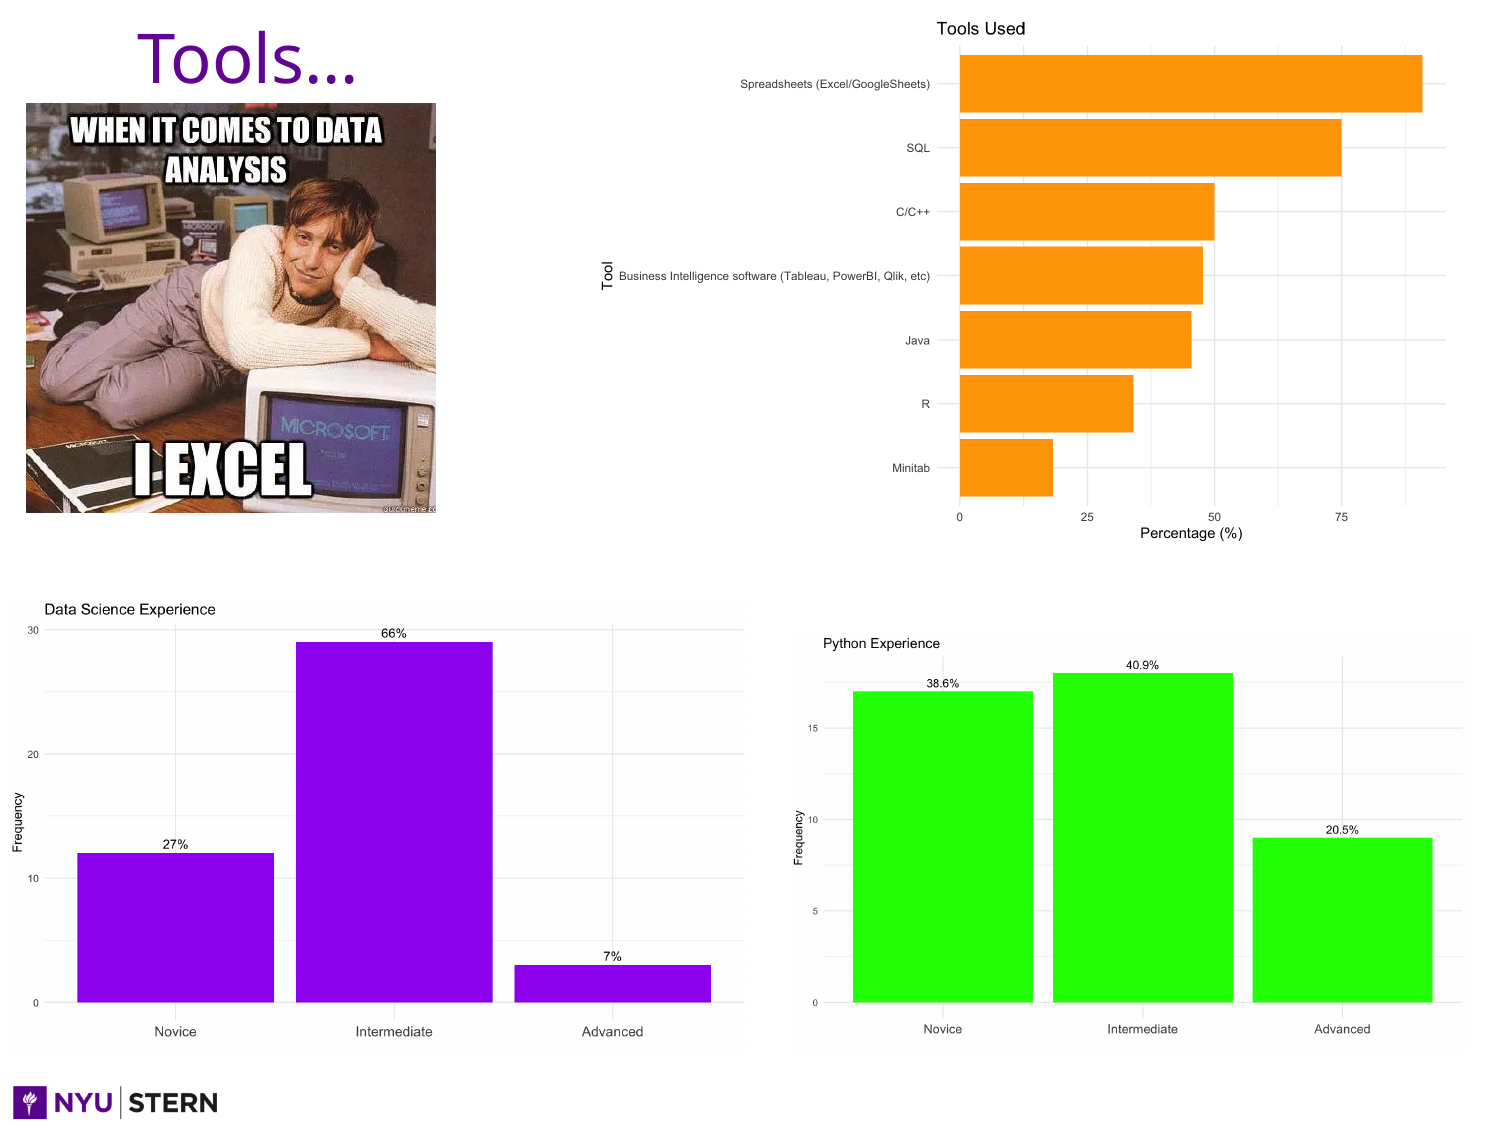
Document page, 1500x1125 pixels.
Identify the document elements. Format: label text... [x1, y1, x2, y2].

picture [0, 596, 751, 1125]
picture [26, 102, 436, 513]
title Tools… [75, 22, 421, 89]
picture [593, 14, 1453, 549]
picture [787, 632, 1468, 1055]
